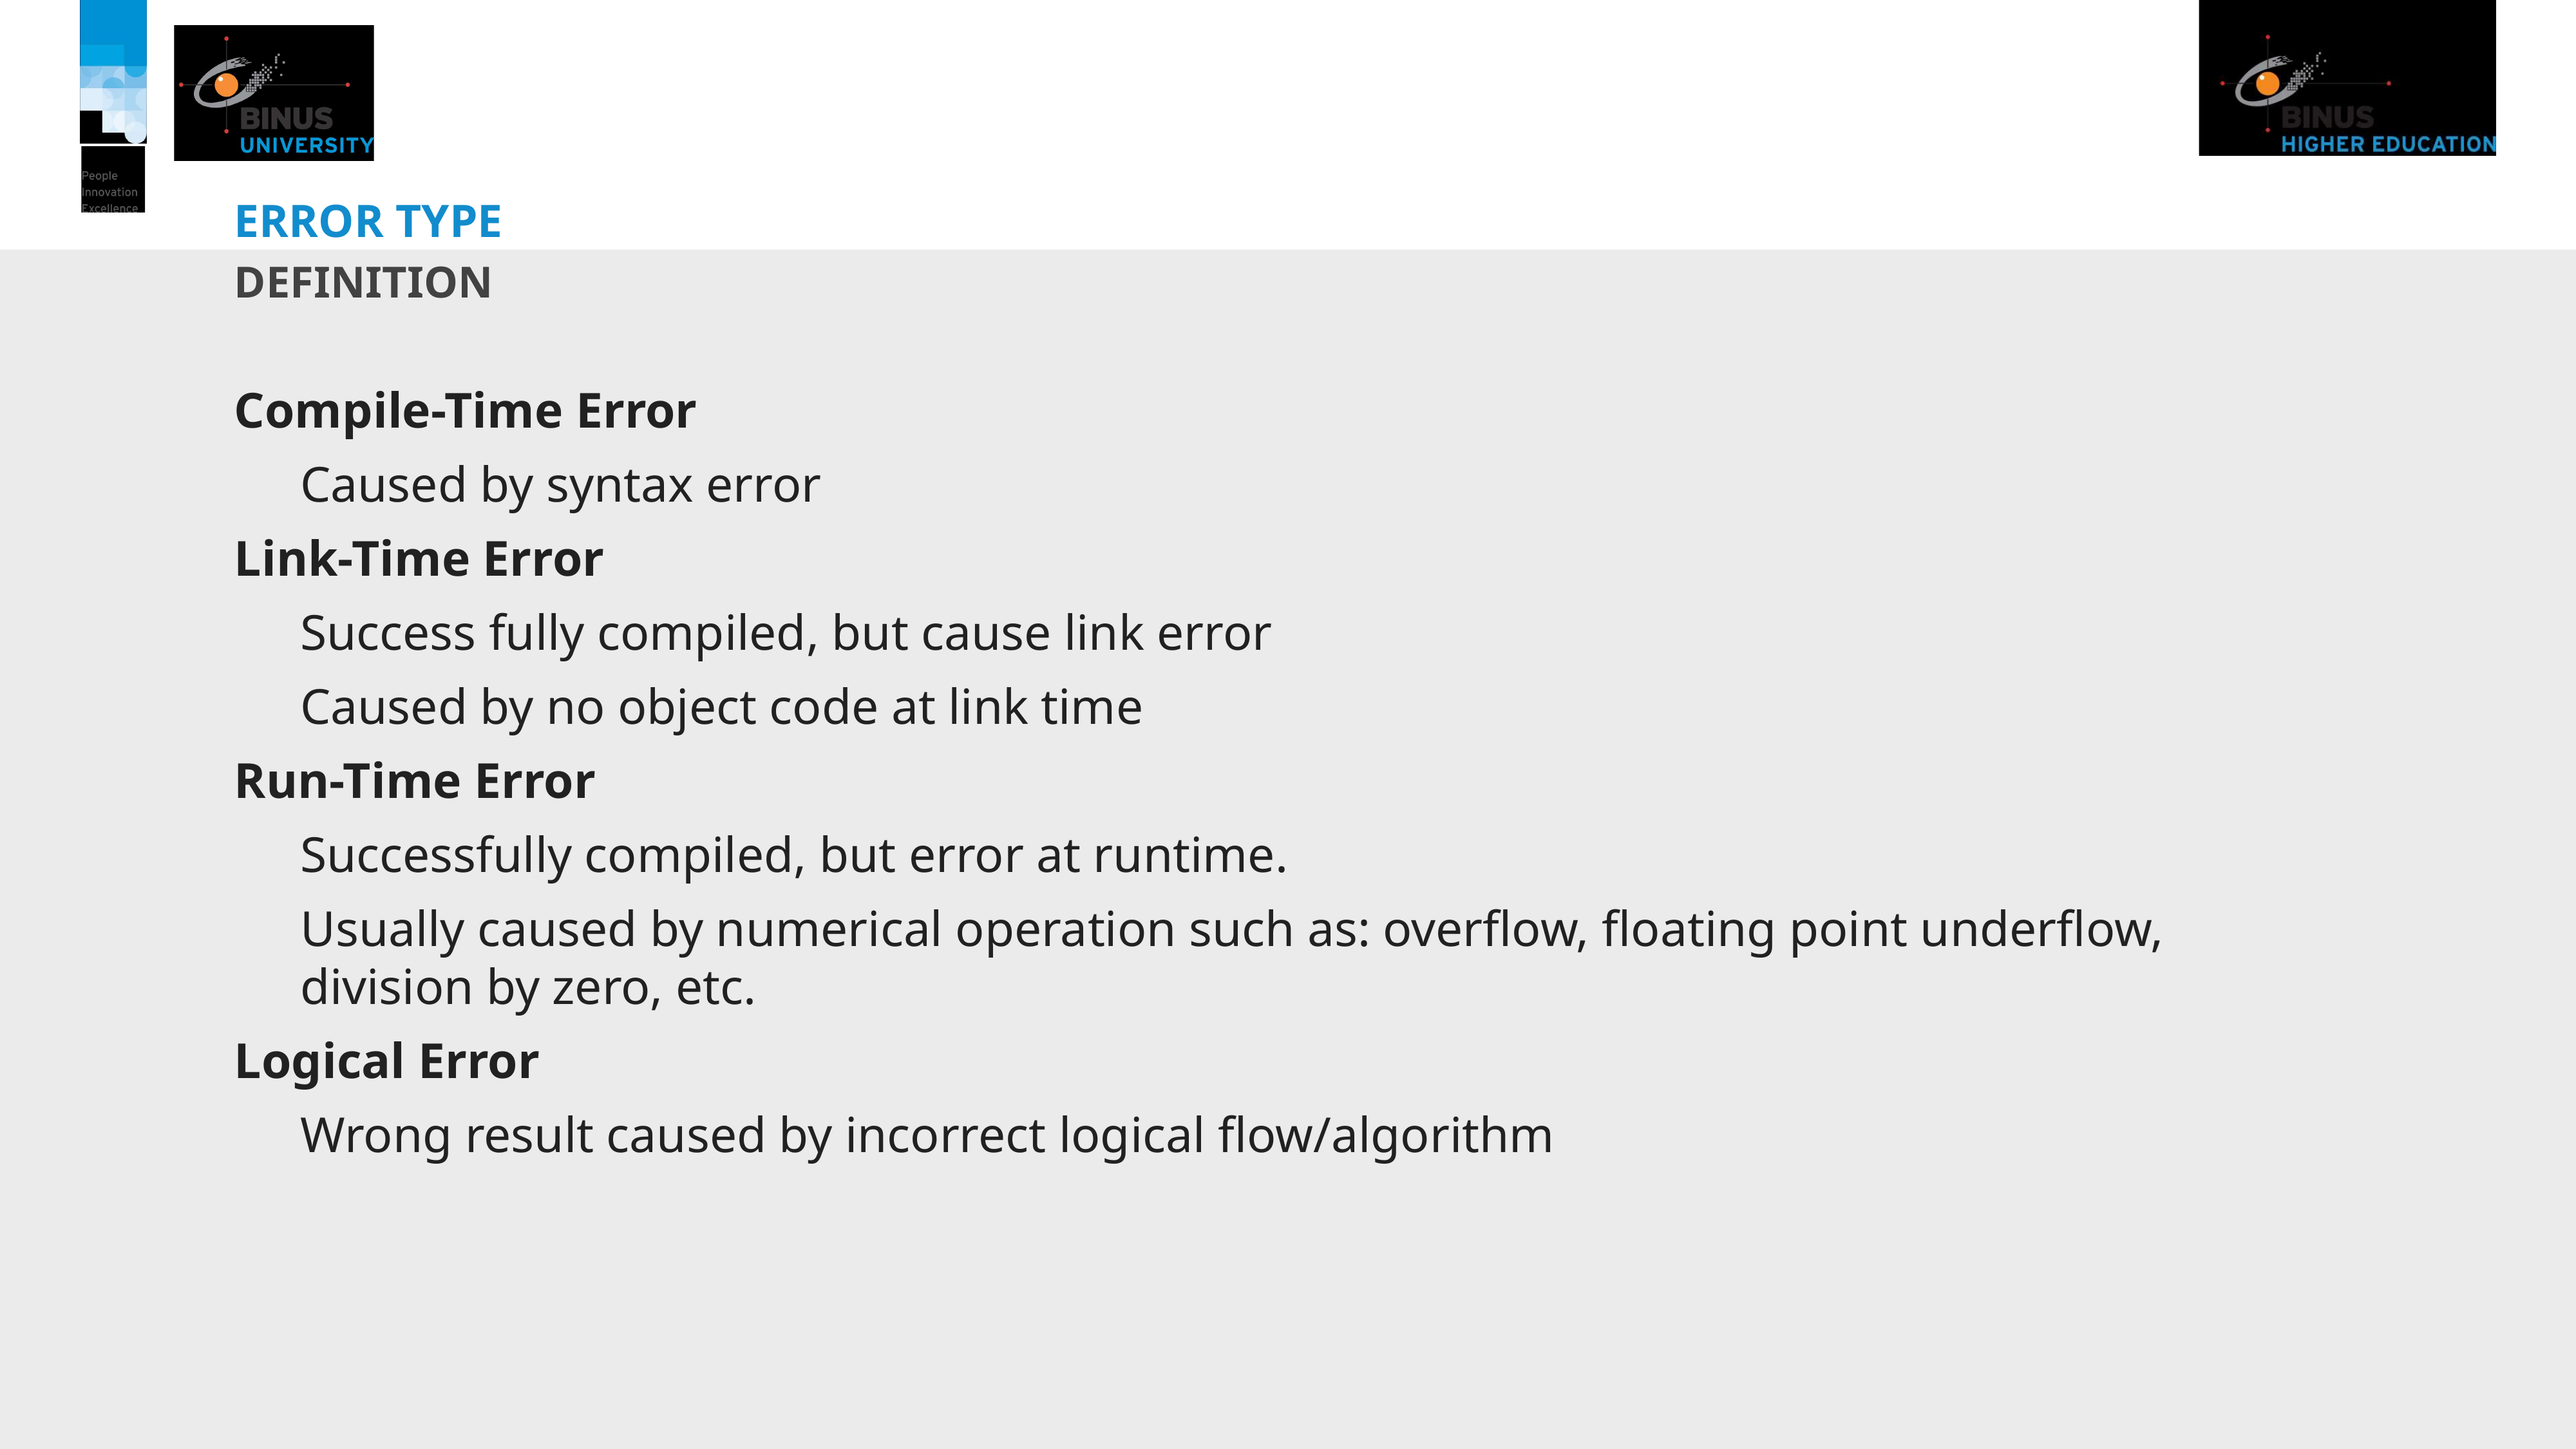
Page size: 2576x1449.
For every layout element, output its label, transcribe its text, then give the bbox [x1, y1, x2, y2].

title Error Type [228, 197, 1784, 252]
picture [81, 146, 146, 213]
picture [174, 25, 374, 161]
list definition [228, 255, 1262, 341]
picture [80, 45, 147, 144]
text_box Compile-Time Error Caused by syntax error Link-Time Error Success fully compiled, but cause link error Caused by no object code at link time Run-Time Error Successfully compiled, but error at runtime. Usually caused by numerical operation such as: overflow, floating point underflow, division by zero, etc. Logical Error Wrong result caused by incorrect logical flow/algorithm [229, 374, 2198, 1268]
picture [2199, 0, 2496, 156]
